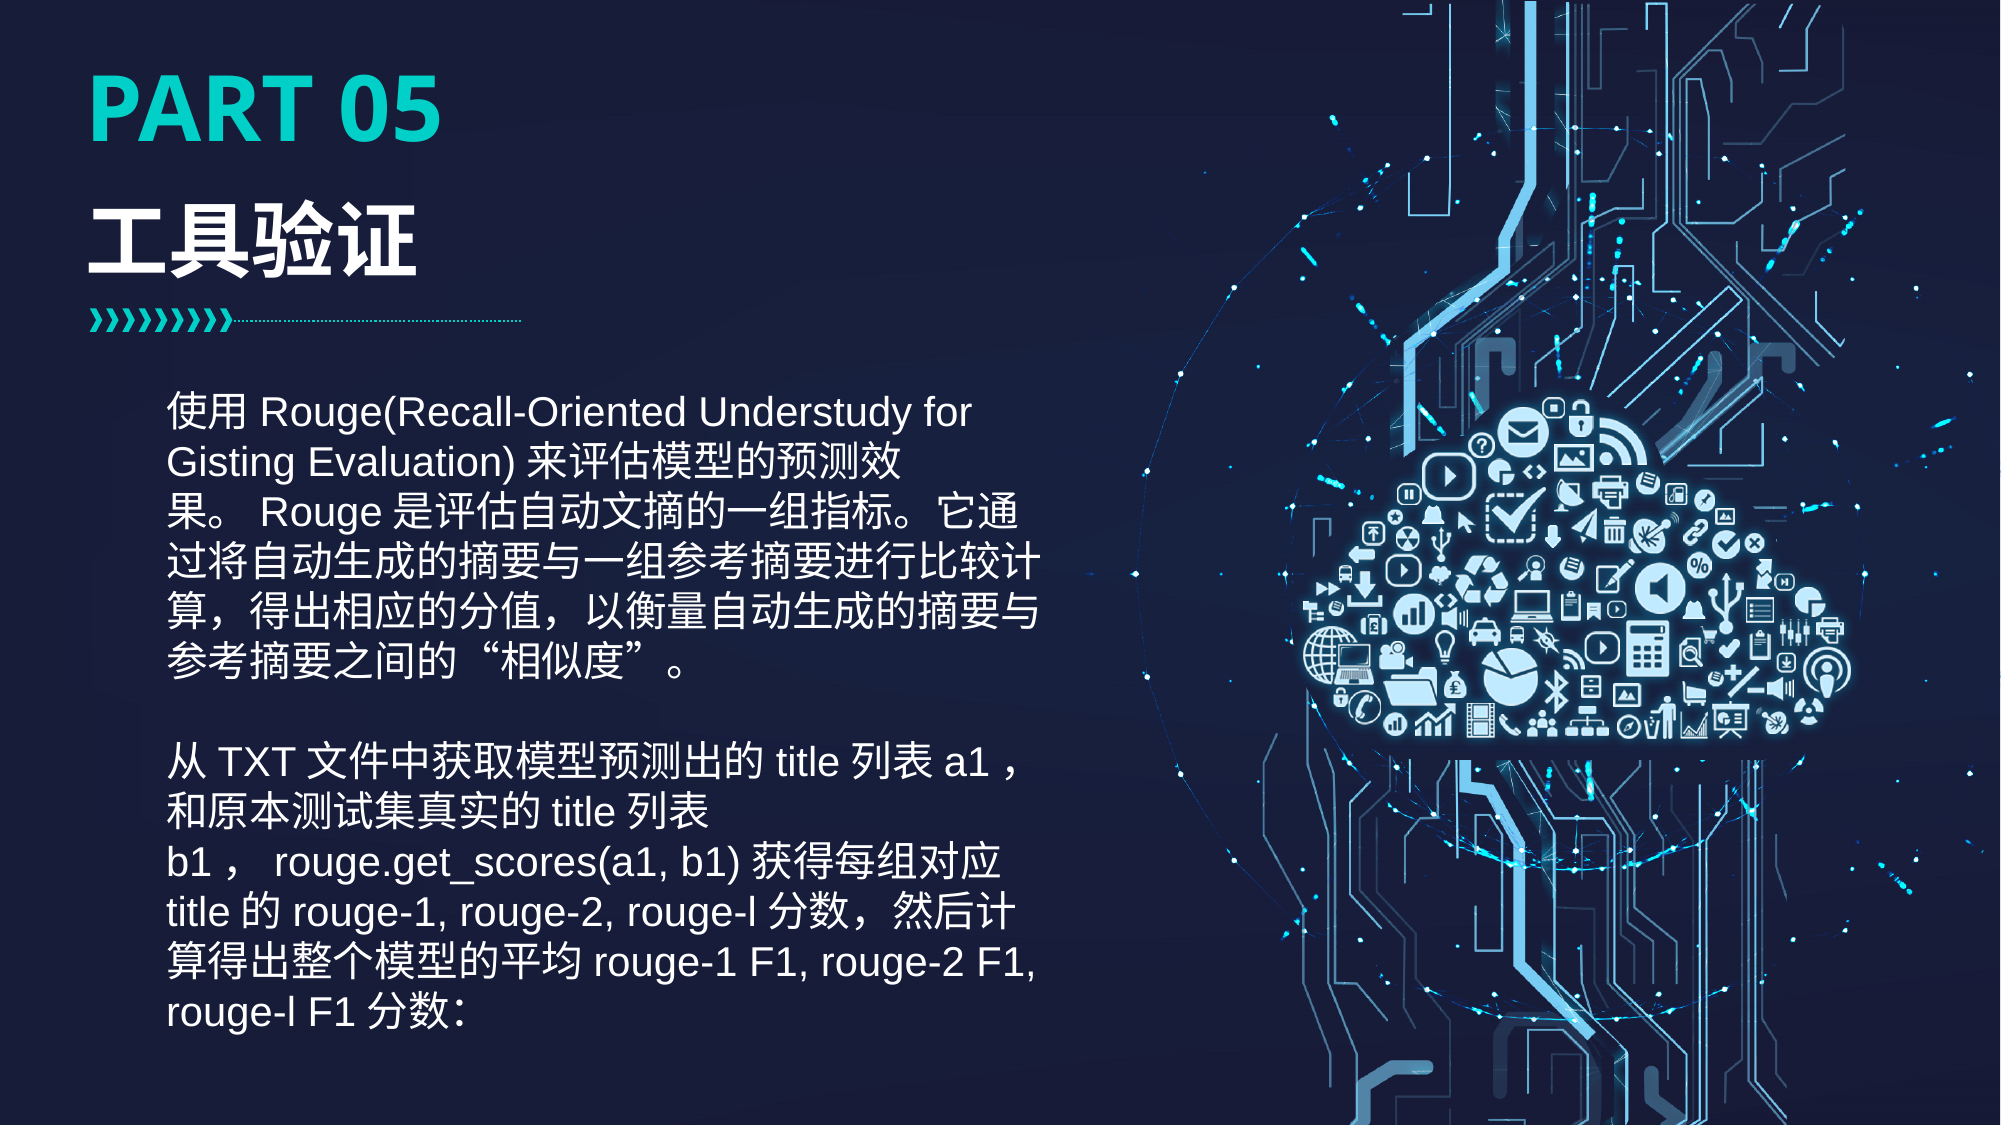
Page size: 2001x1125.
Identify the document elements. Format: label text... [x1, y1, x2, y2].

text_box PART 05 [70, 42, 522, 168]
picture [0, 0, 2001, 1125]
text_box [89, 308, 522, 332]
text_box 使用Rouge(Recall-Oriented Understudy for Gisting Evaluation)来评估模型的预测效果。Rouge是评估自动文摘的一组指标。它通过将自动生成的摘要与一组参考摘要进行比较计算，得出相应的分值，以衡量自动生成的摘要与参考摘要之间的“相似度”。 从TXT文件中获取模型预测出的title列表a1，和原本测试集真实的title列表b1，rouge.get_scores(a1, b1)获得每组对应title的rouge-1, rouge-2, rouge-l分数，然后计算得出整个模型的平均rouge-1 F1, rouge-2 F1, rouge-l F1分数： [151, 377, 1061, 1043]
text_box 工具验证 [70, 180, 909, 296]
